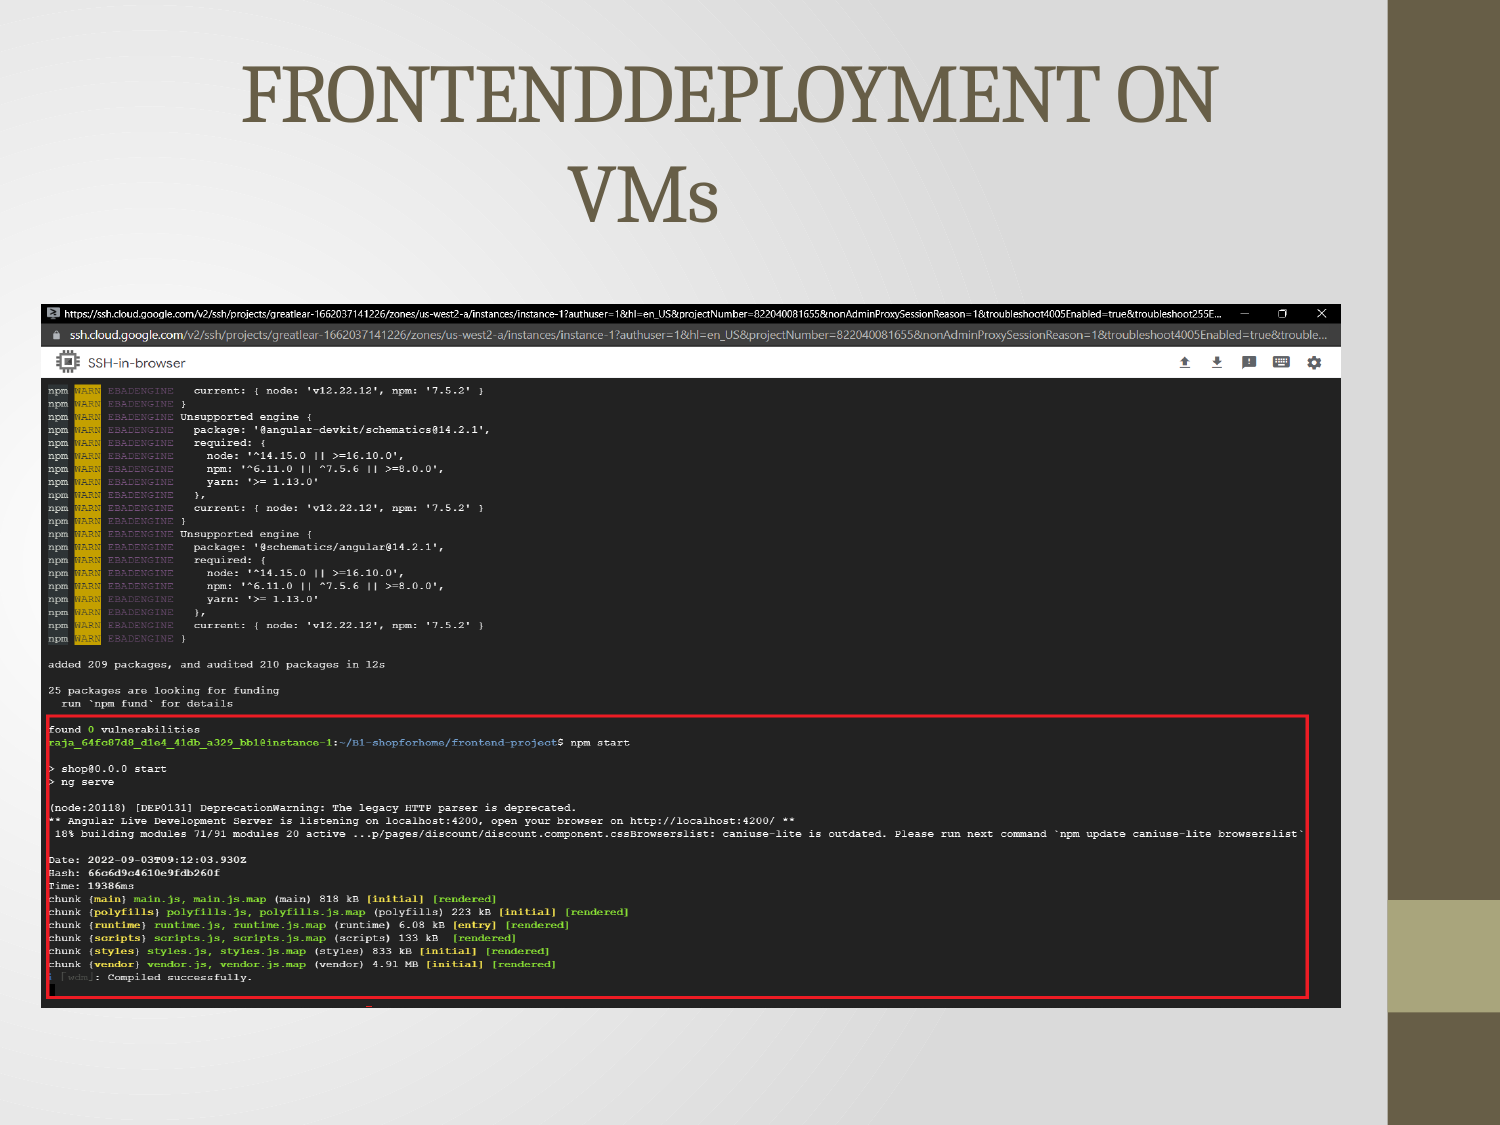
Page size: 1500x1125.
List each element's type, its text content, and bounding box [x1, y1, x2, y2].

title FRONTENDDEPLOYMENT ON VMs [75, 45, 1325, 233]
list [40, 304, 1342, 1009]
